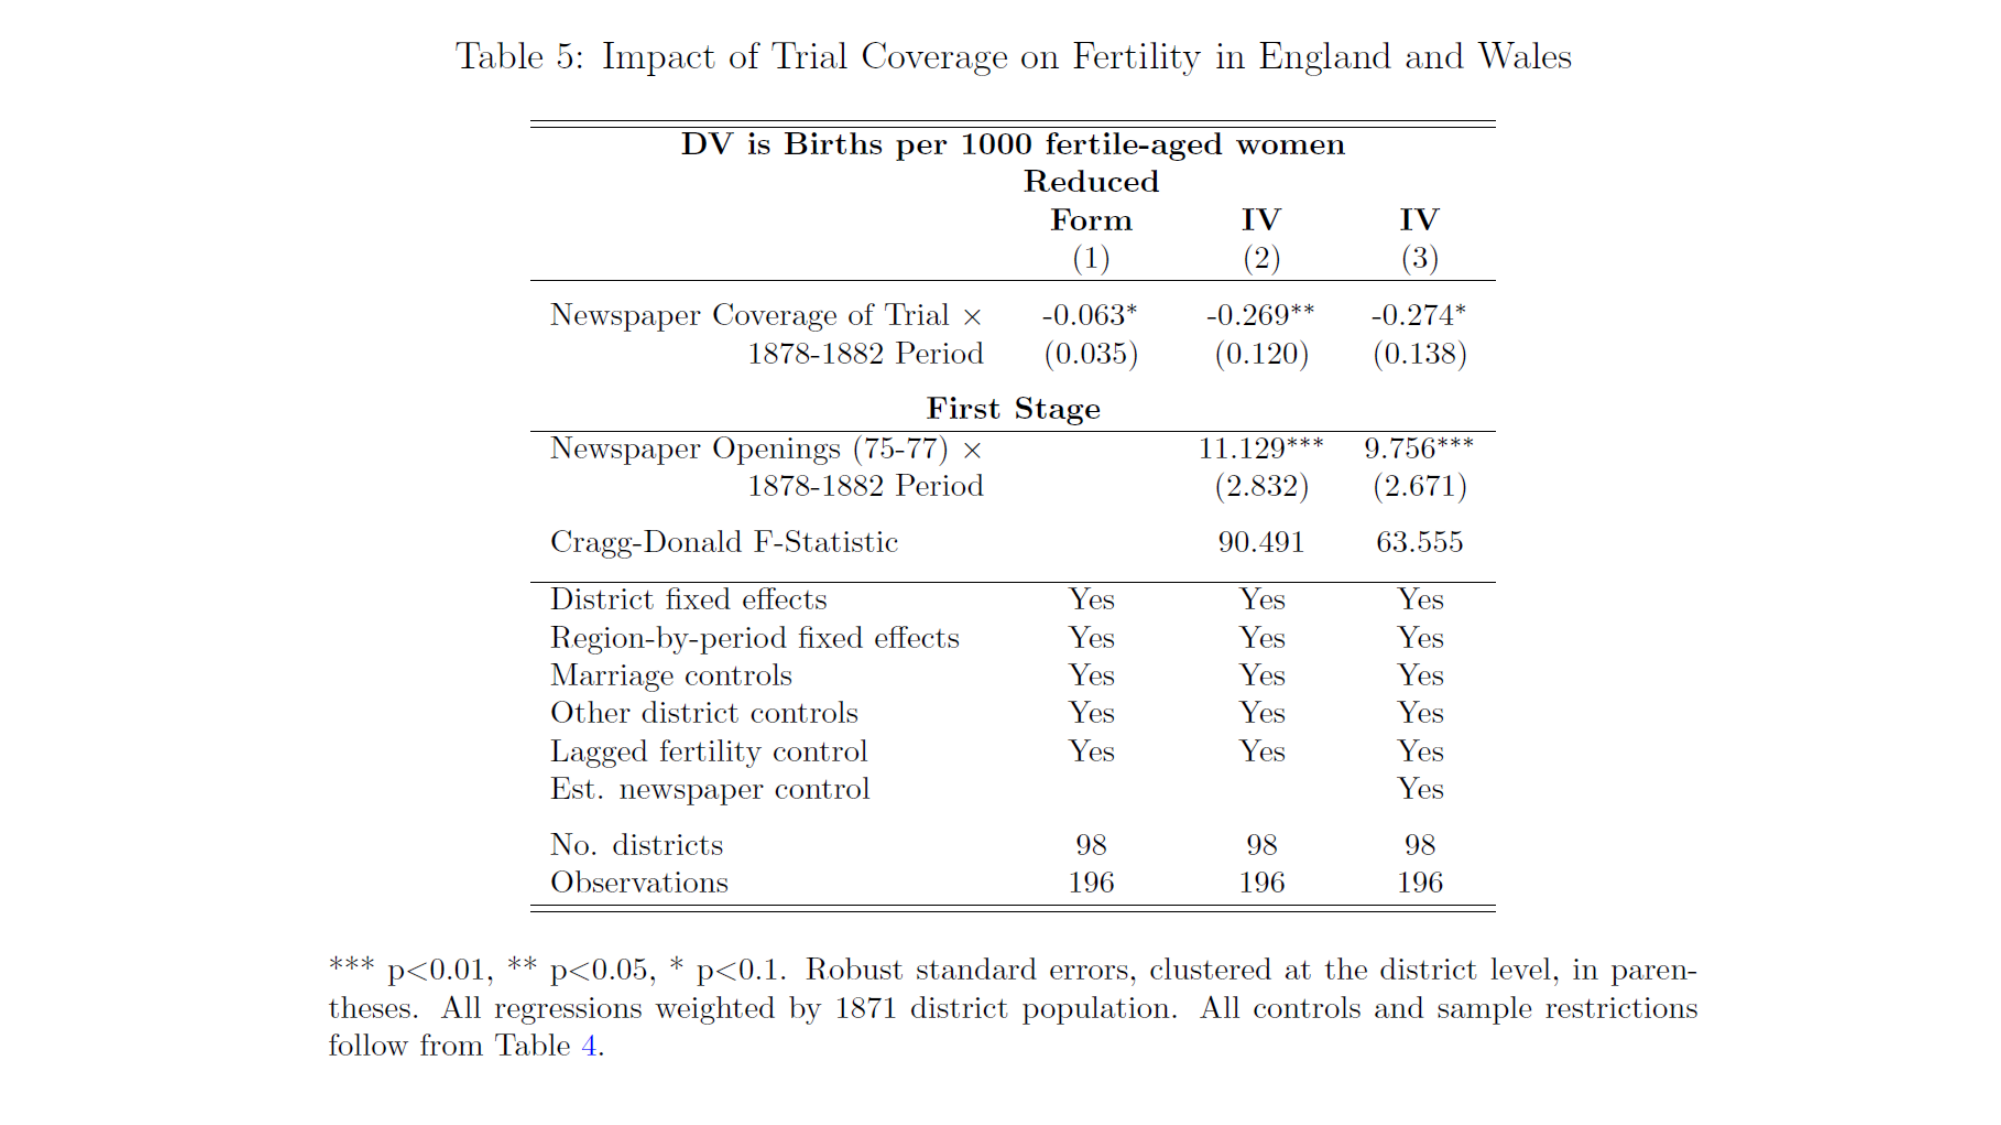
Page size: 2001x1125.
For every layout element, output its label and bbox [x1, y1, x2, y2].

picture [264, 0, 1736, 1125]
